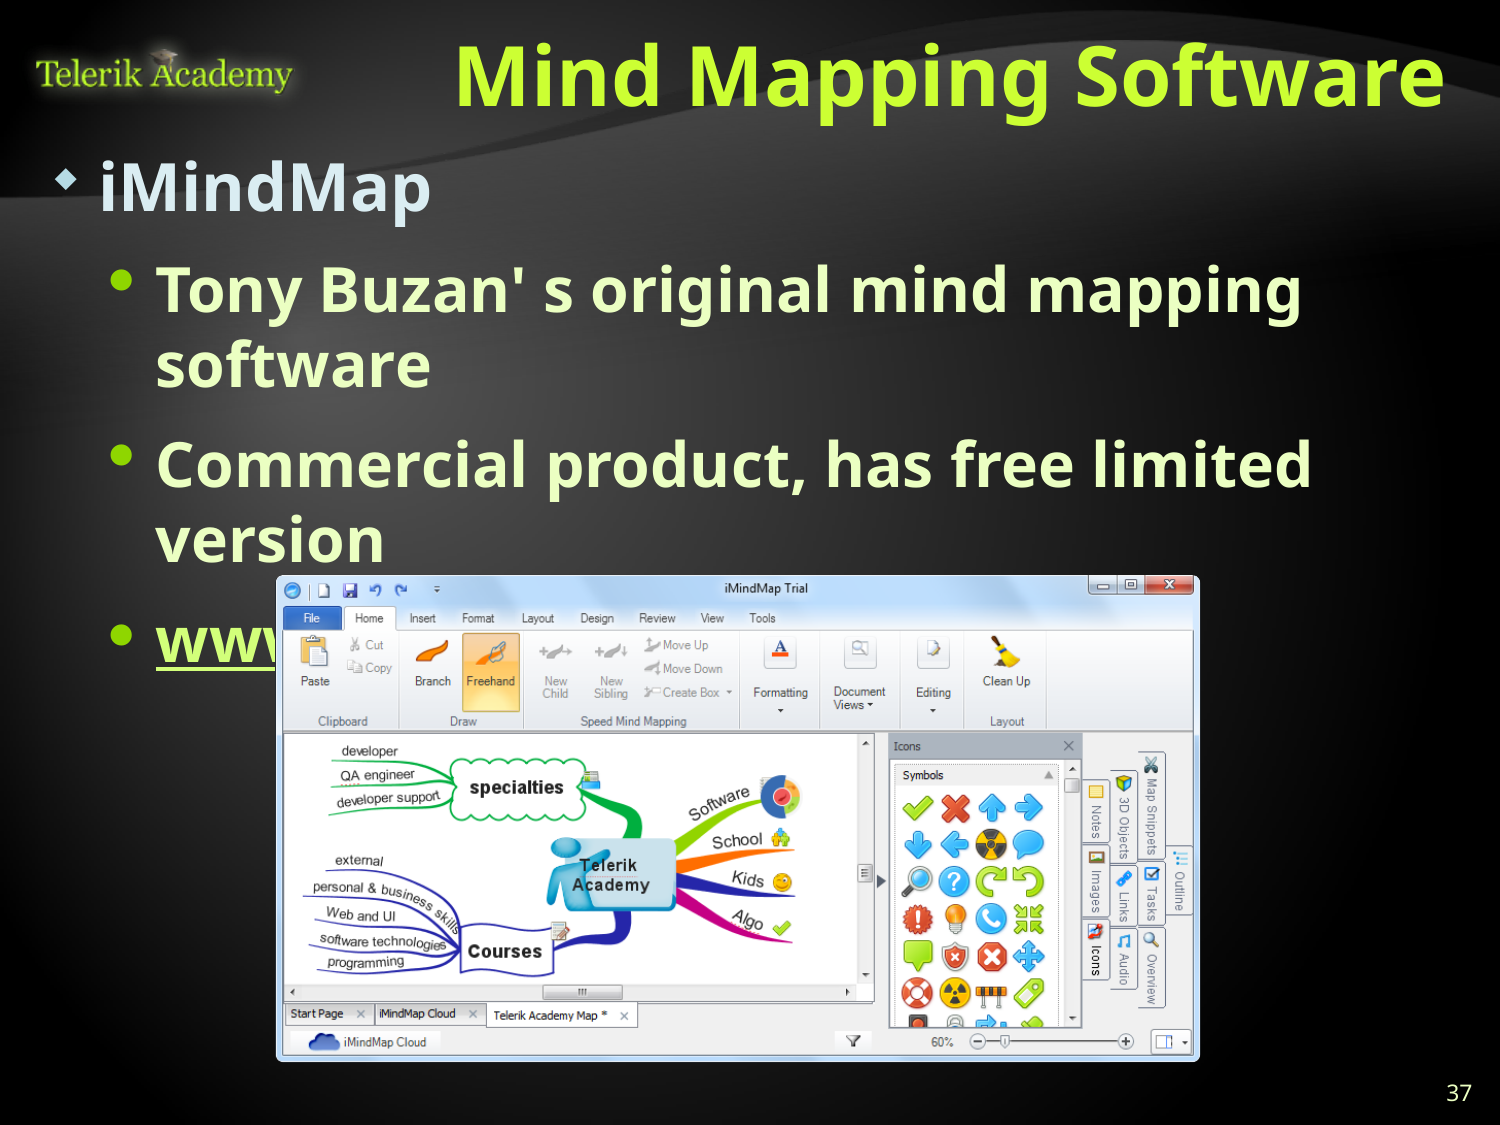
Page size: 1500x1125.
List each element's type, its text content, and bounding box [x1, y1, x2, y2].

picture [0, 0, 1500, 1125]
slide_number 37 [1412, 1074, 1488, 1113]
title Mind Mapping Software [300, 12, 1463, 137]
list iMindMap Tony Buzan' s original mind mapping software Commercial product, has free limited version www.thinkbuzan.com/iMindMap [37, 137, 1463, 1100]
